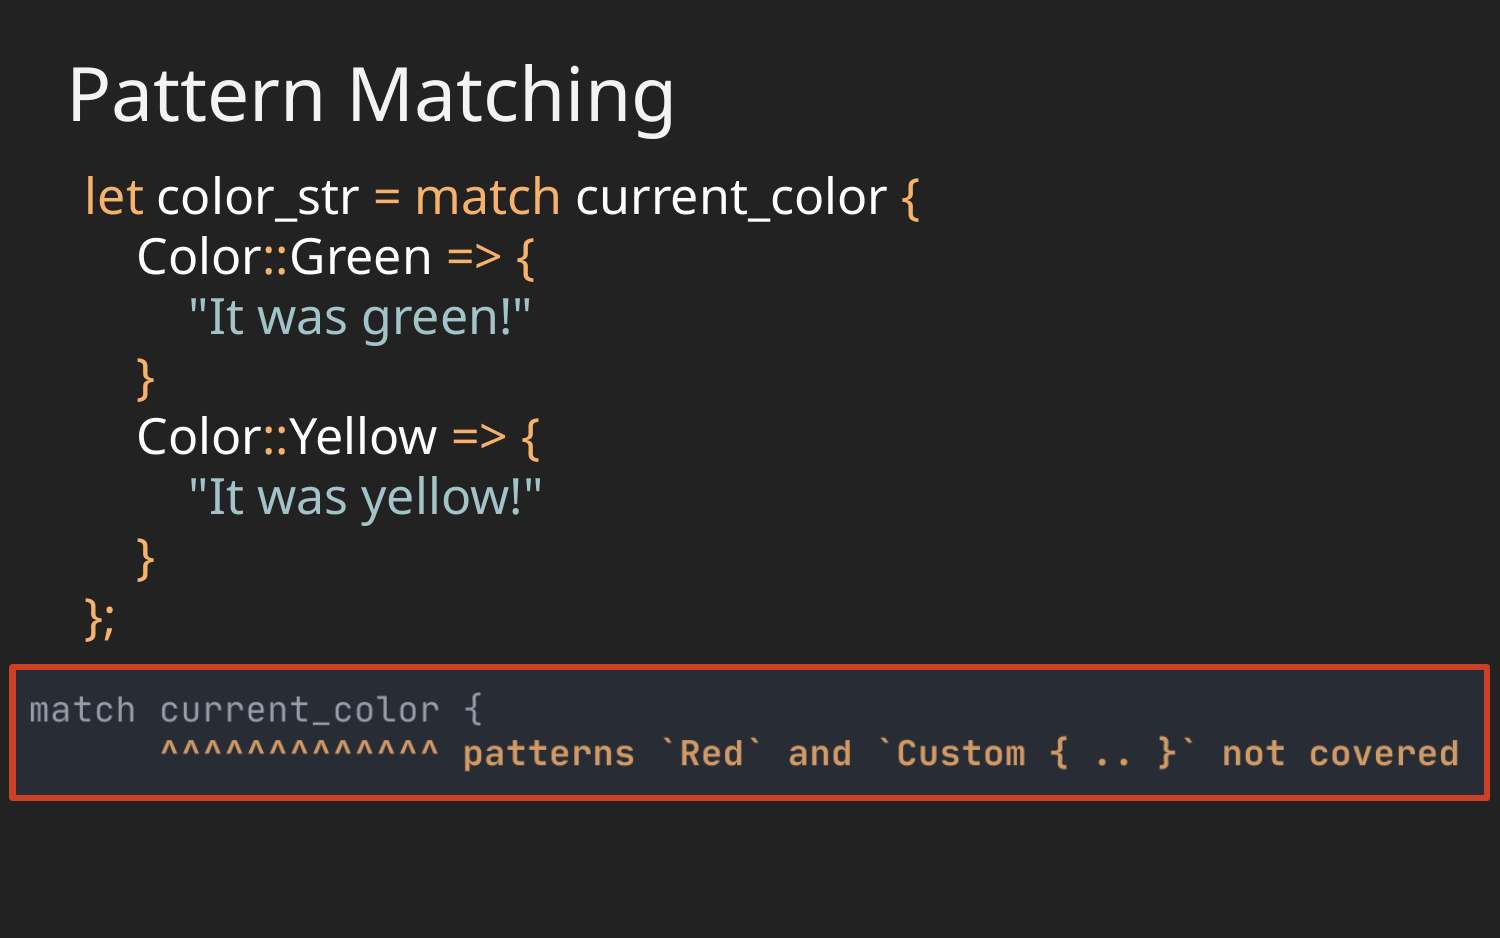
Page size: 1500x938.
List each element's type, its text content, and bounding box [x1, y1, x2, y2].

text_box Pattern Matching [51, 31, 1002, 166]
text_box let color_str = match current_color { Color::Green => { "It was green!" } Color::Yellow => { "It was yellow!" } }; [69, 149, 1463, 660]
picture [15, 669, 1485, 796]
